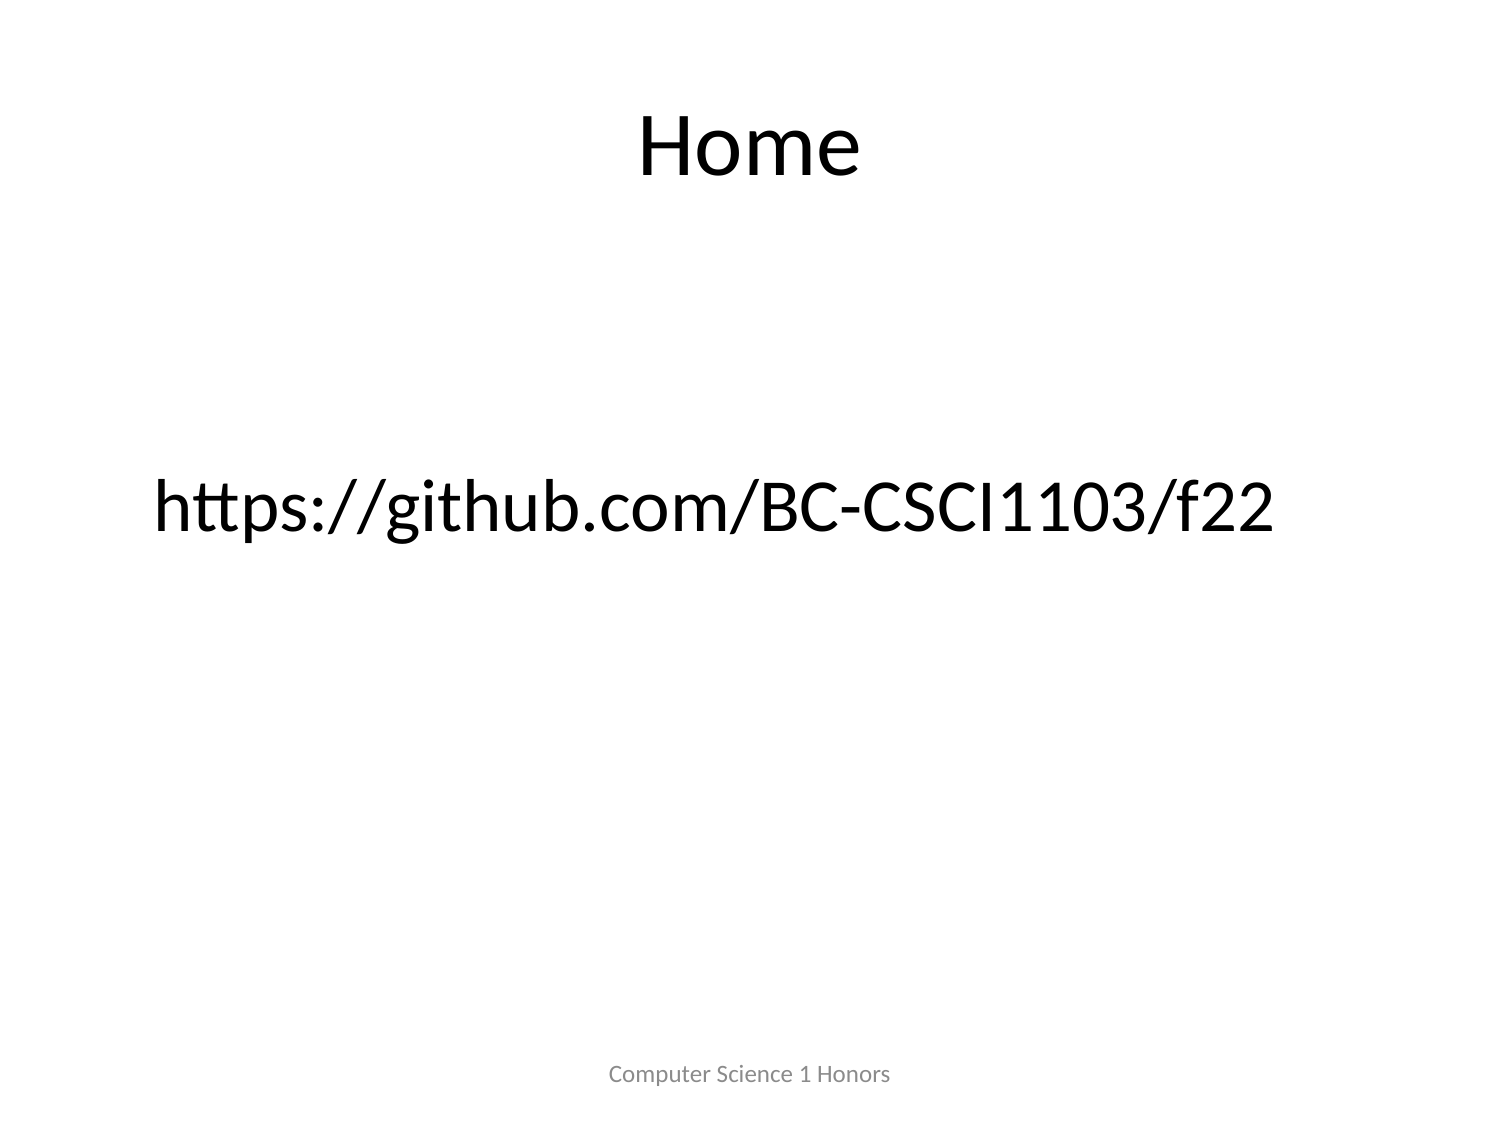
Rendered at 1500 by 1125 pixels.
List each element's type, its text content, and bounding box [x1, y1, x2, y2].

footer Computer Science 1 Honors [512, 1042, 988, 1103]
list https://github.com/BC-CSCI1103/f22 [138, 448, 1489, 583]
title Home [75, 45, 1425, 233]
